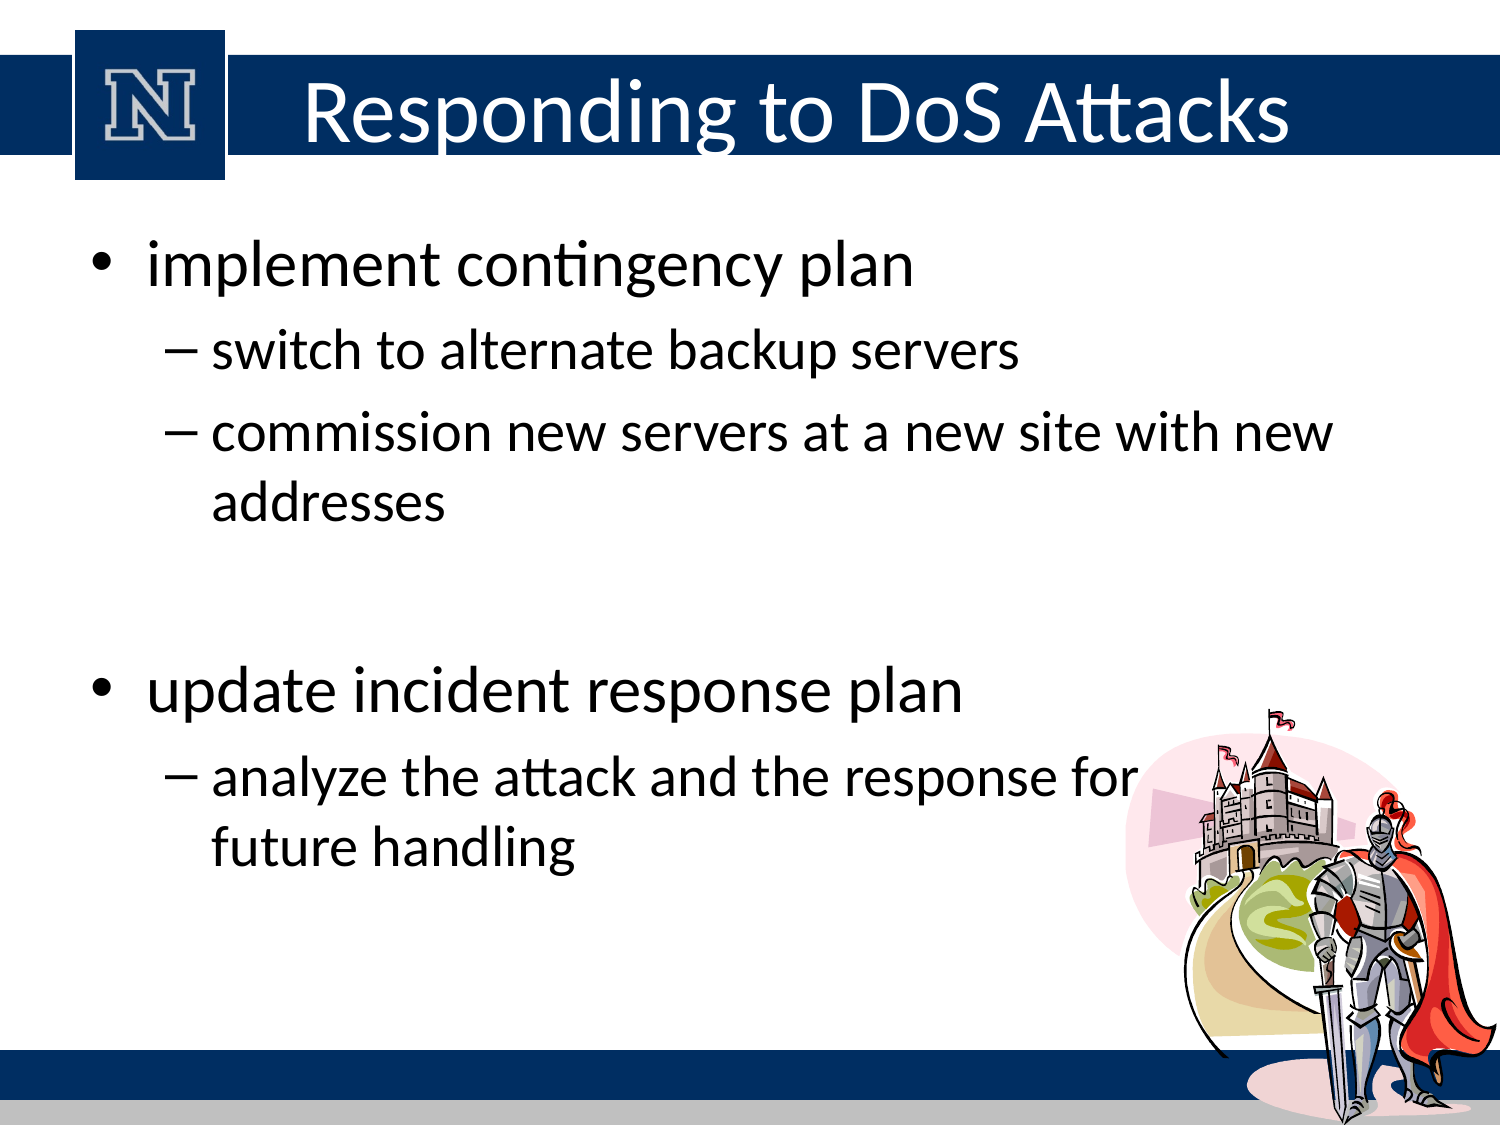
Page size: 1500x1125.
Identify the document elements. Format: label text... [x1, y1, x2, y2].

list implement contingency plan switch to alternate backup servers commission new servers at a new site with new addresses update incident response plan analyze the attack and the response for future handling [75, 212, 1425, 1005]
title Responding to DoS Attacks [287, 12, 1475, 200]
picture [75, 30, 225, 180]
picture [1125, 708, 1500, 1125]
